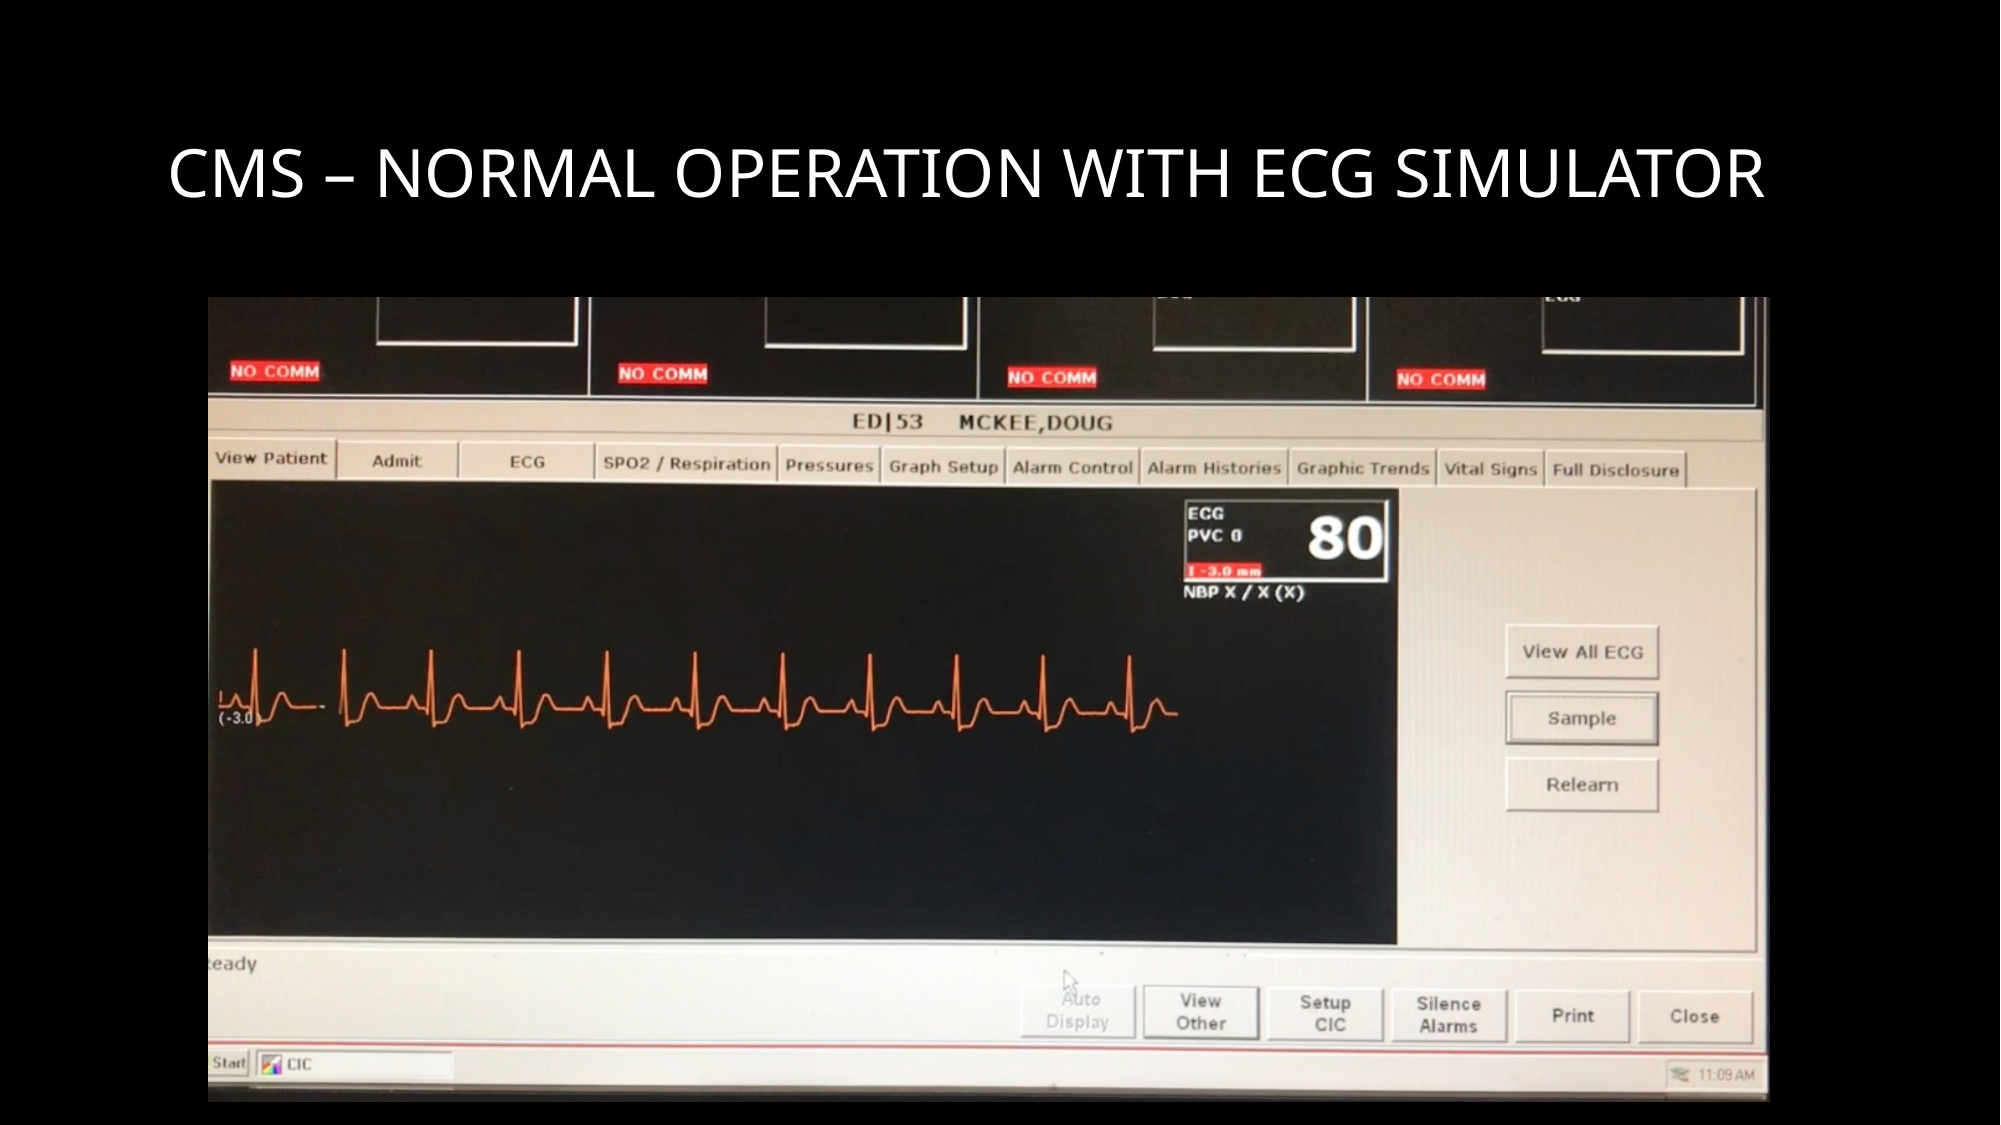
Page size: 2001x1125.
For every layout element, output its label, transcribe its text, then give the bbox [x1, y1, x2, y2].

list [208, 297, 1770, 1103]
title CMS – Normal operation with ECG Simulator [152, 68, 1813, 273]
